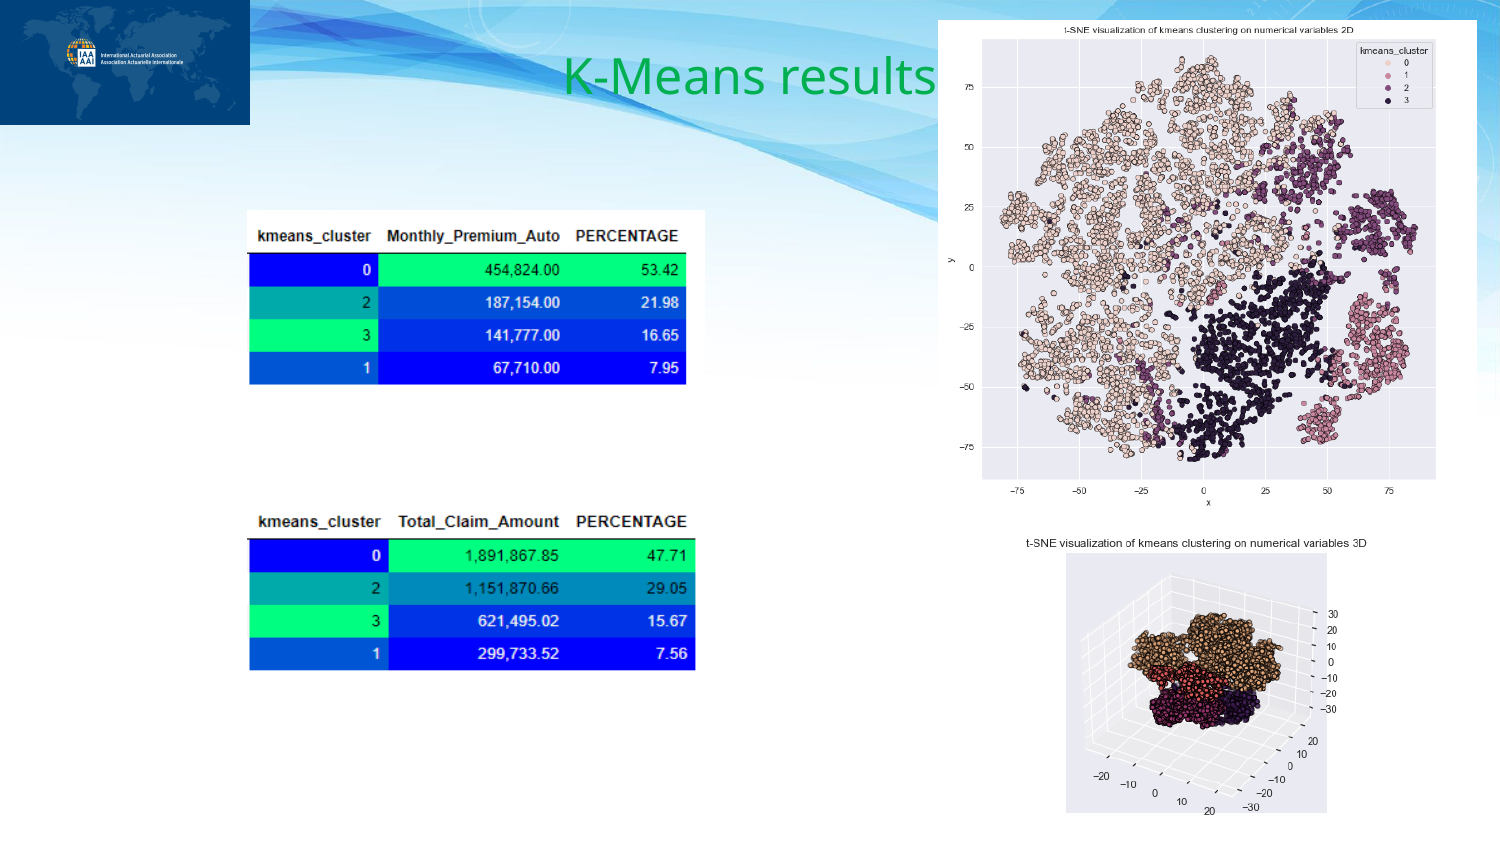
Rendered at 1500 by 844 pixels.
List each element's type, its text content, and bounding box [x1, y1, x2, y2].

picture [0, 0, 1500, 844]
text_box K-Means results [256, 36, 932, 112]
